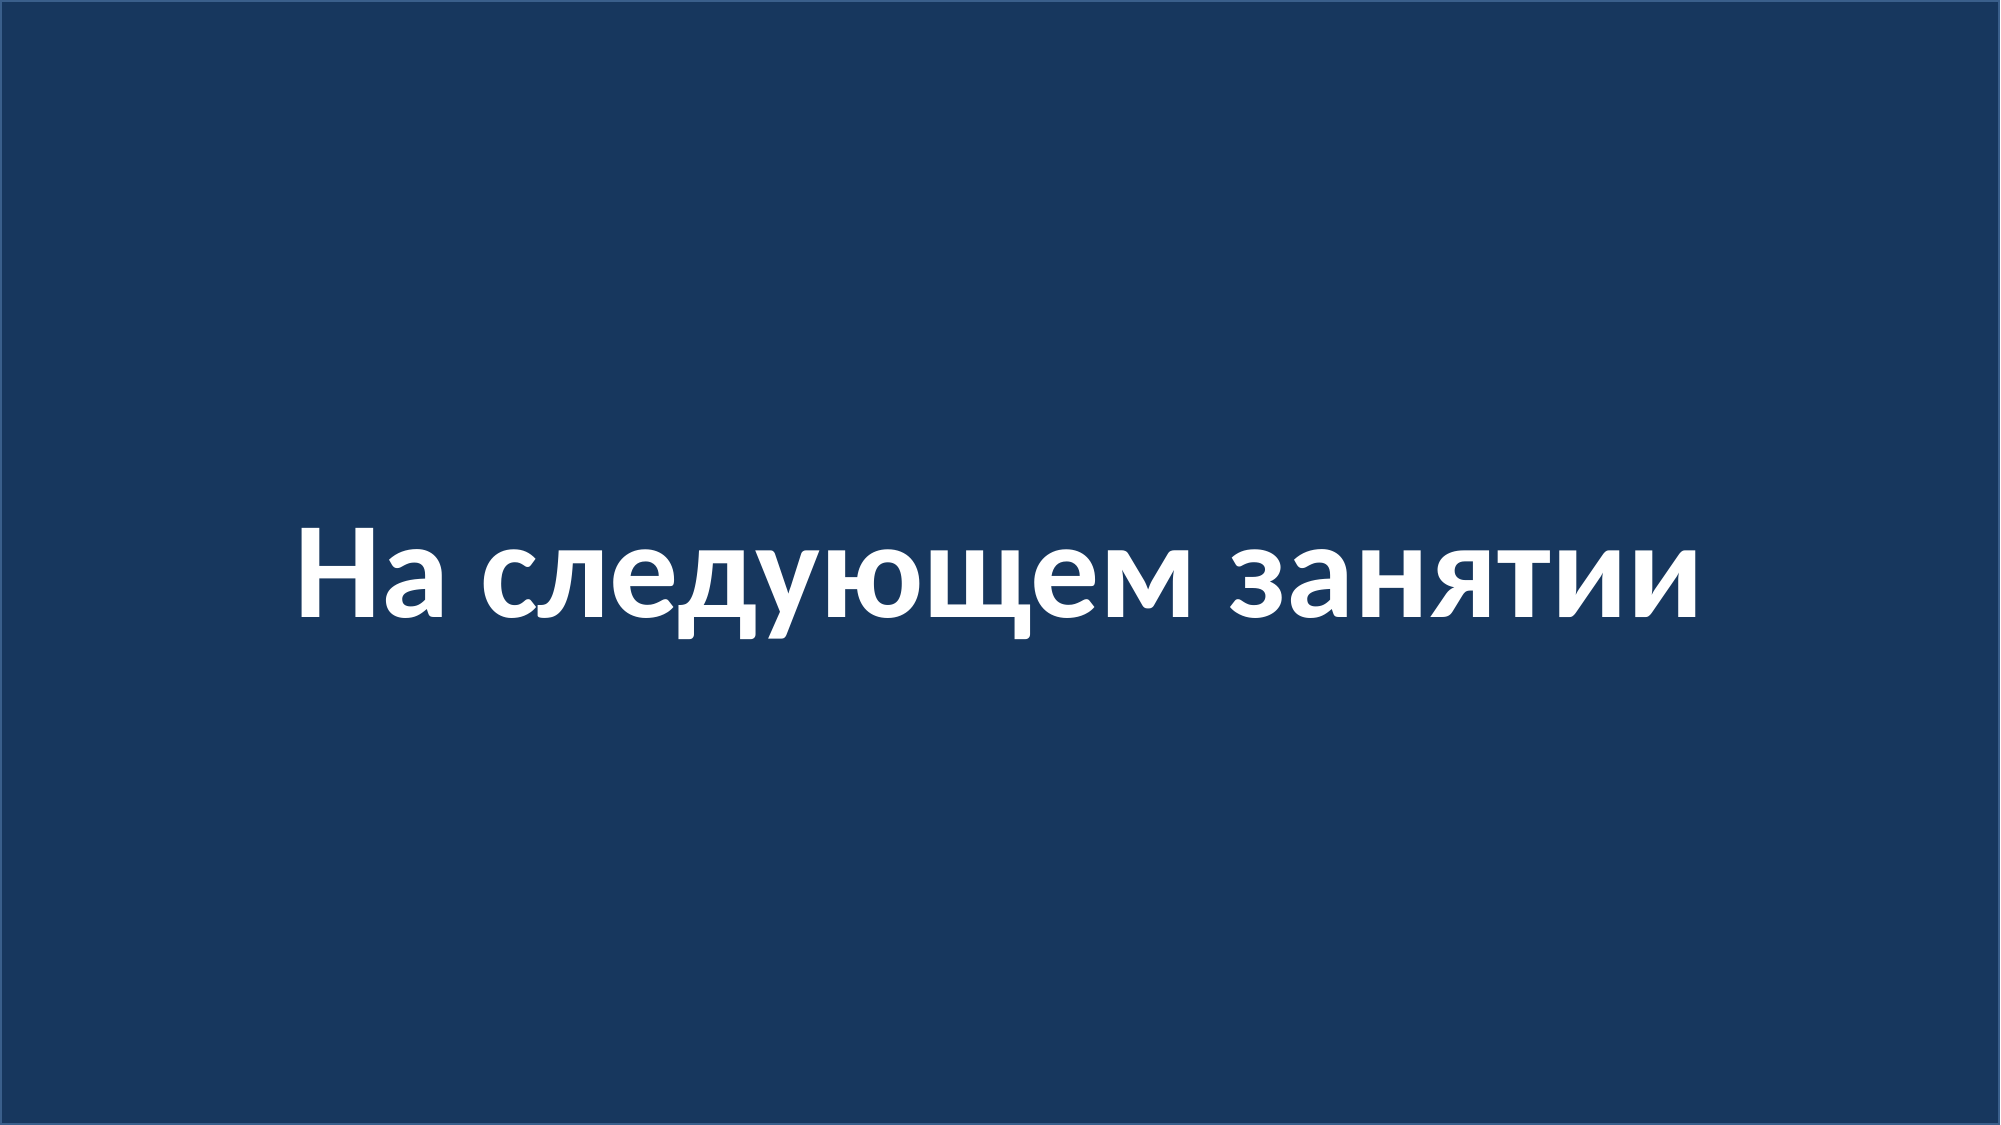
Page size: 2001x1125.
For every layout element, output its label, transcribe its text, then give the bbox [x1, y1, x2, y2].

text_box На следующем занятии [0, 0, 2000, 1125]
